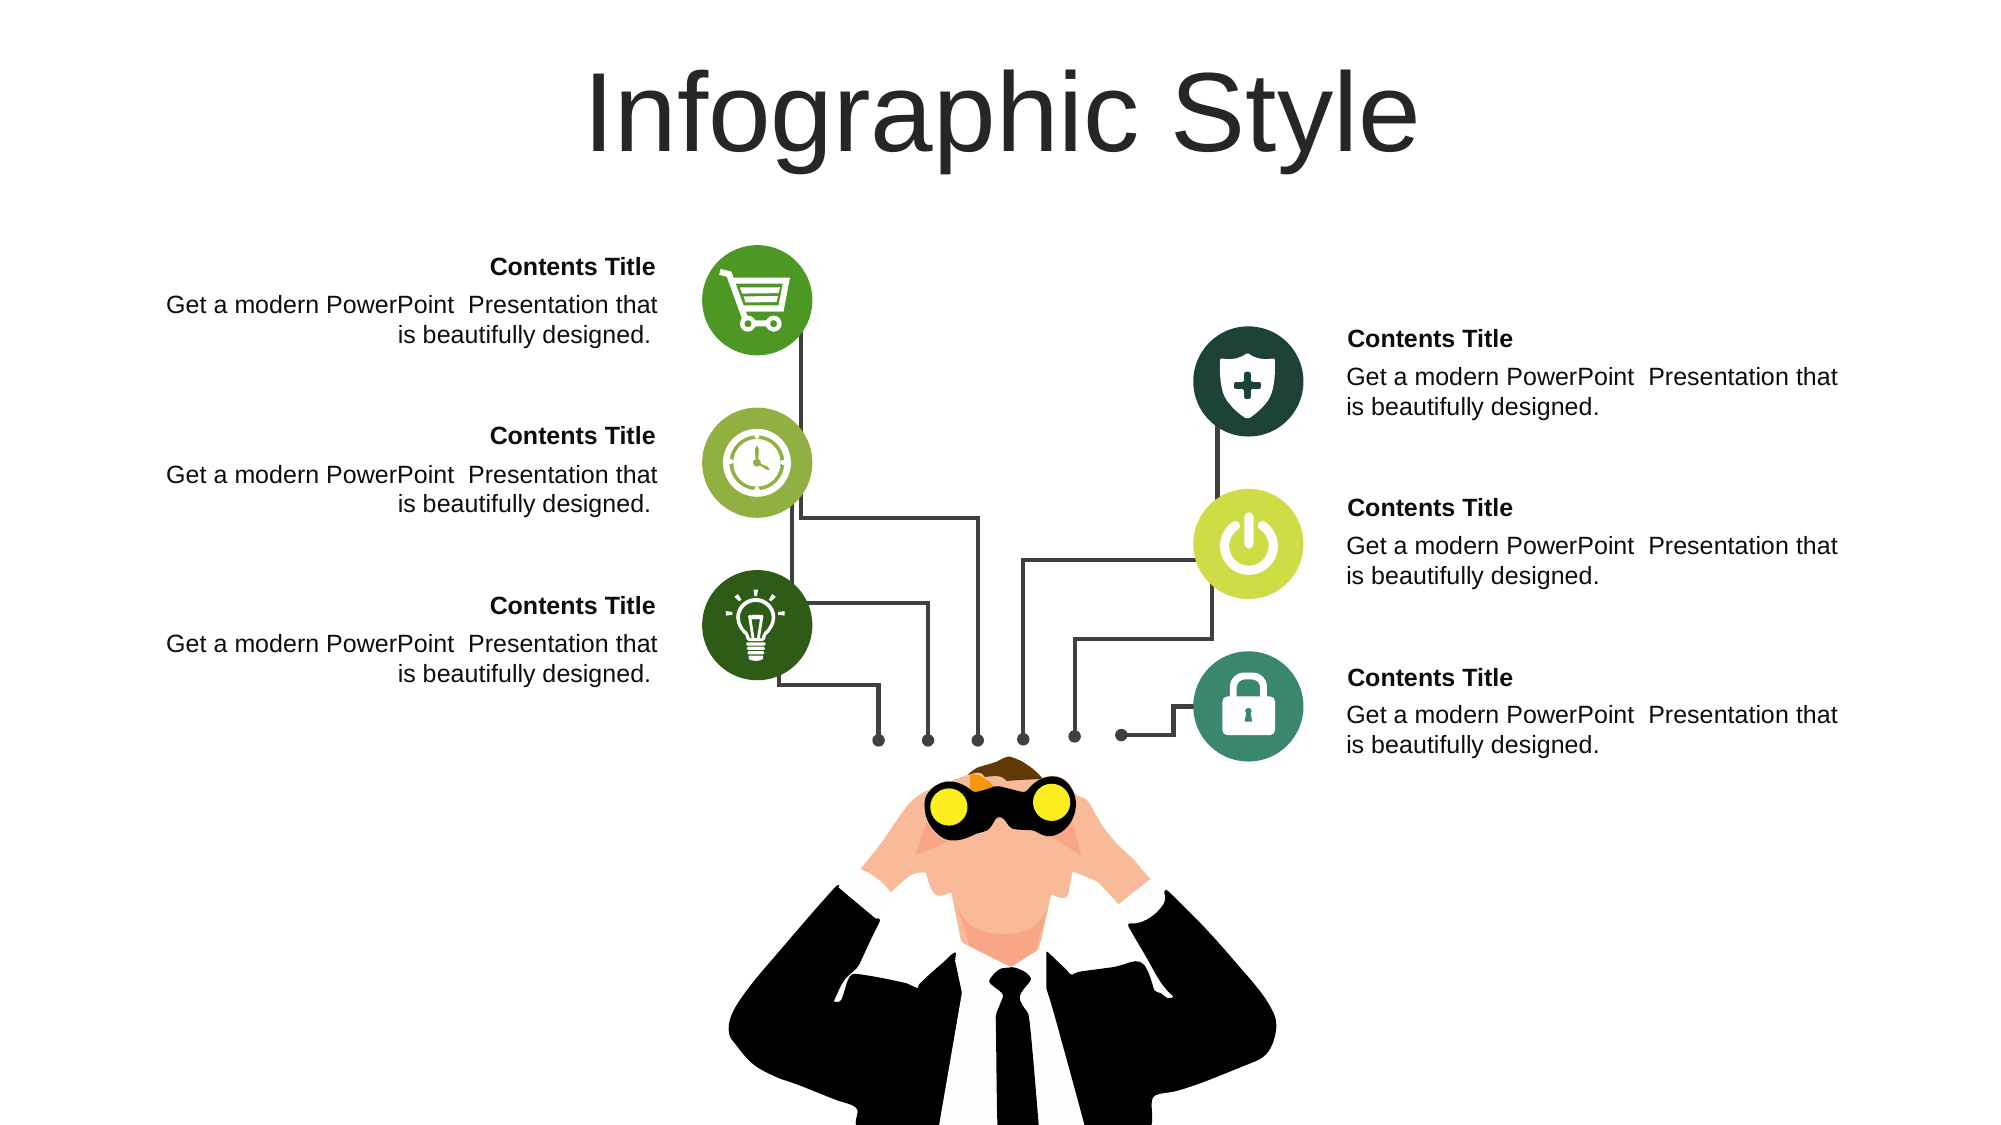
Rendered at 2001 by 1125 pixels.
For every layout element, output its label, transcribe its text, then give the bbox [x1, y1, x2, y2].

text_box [778, 296, 978, 741]
text_box [1219, 353, 1276, 419]
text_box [147, 243, 674, 358]
text_box [1203, 650, 1305, 756]
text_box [1329, 653, 1857, 768]
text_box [1329, 484, 1857, 599]
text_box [1329, 314, 1857, 429]
text_box [1226, 519, 1279, 576]
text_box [1023, 381, 1226, 740]
list Infographic Style [53, 55, 1952, 175]
text_box [717, 267, 792, 333]
text_box [1226, 487, 1305, 601]
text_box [728, 756, 1276, 1125]
text_box [732, 588, 778, 662]
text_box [147, 582, 674, 696]
text_box [1243, 511, 1255, 550]
text_box [724, 609, 734, 617]
text_box [1226, 671, 1277, 737]
text_box [721, 427, 778, 498]
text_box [147, 412, 674, 527]
text_box [701, 569, 778, 682]
text_box [701, 244, 814, 357]
text_box [701, 406, 778, 519]
text_box [1192, 325, 1305, 438]
